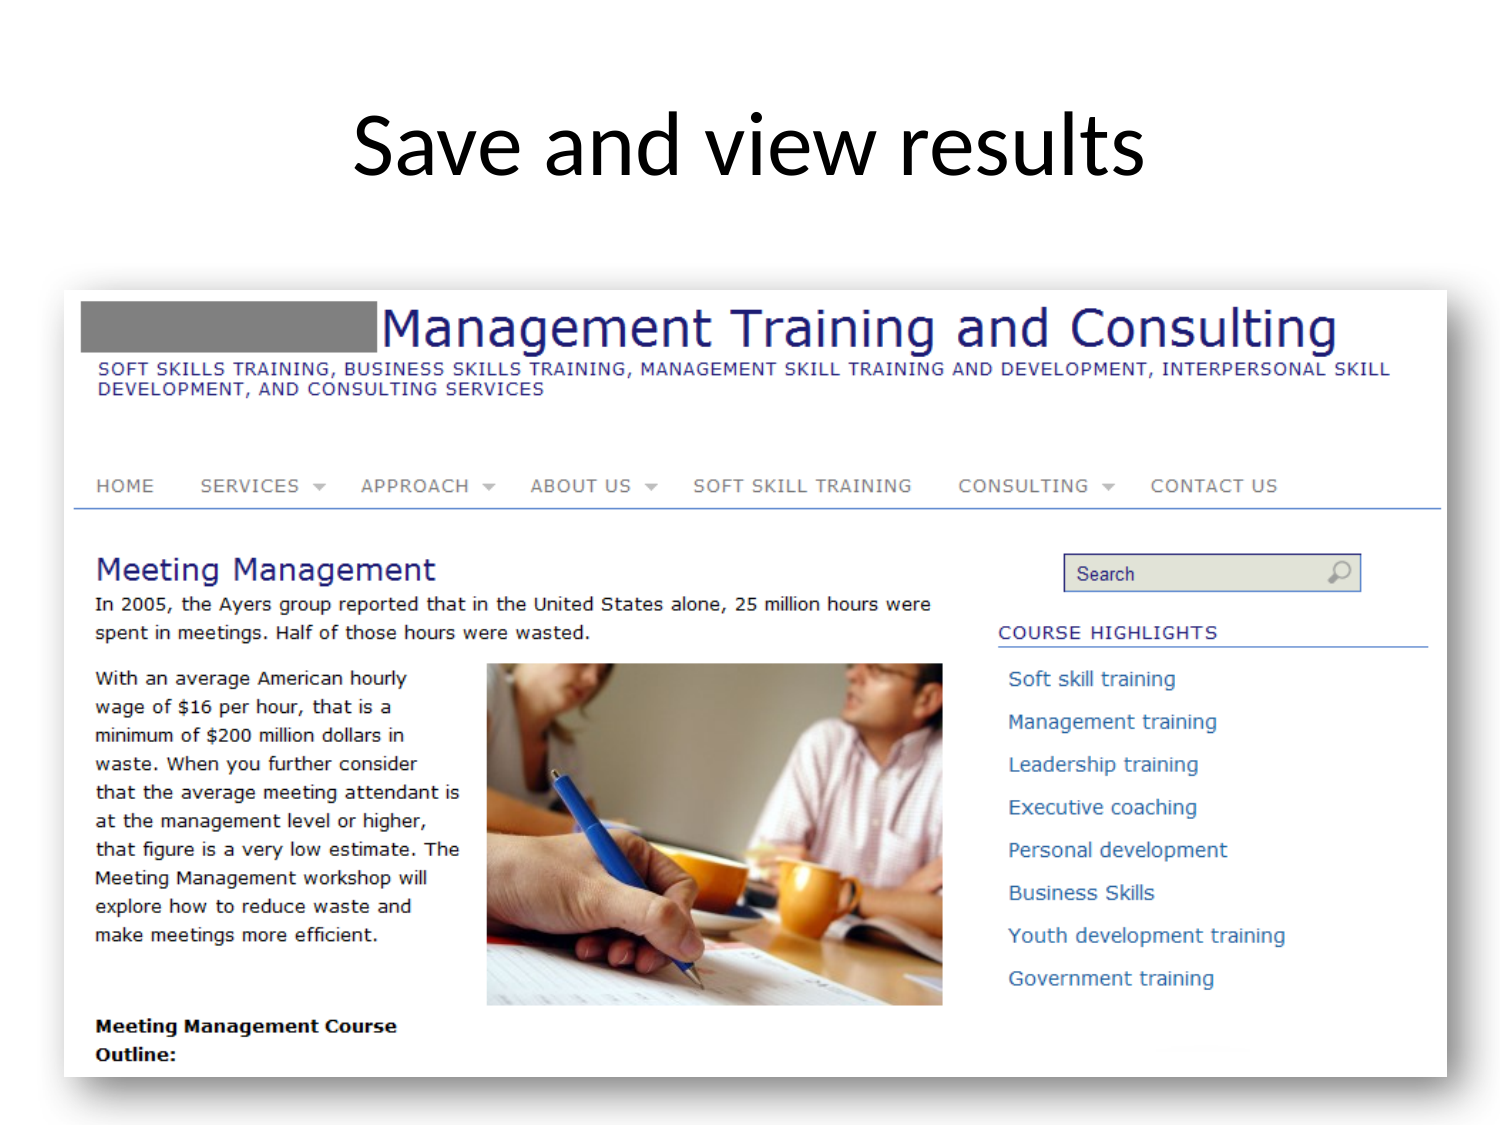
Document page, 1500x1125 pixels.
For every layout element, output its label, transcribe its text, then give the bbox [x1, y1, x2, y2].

title Save and view results [75, 45, 1425, 233]
picture [64, 290, 1448, 1077]
